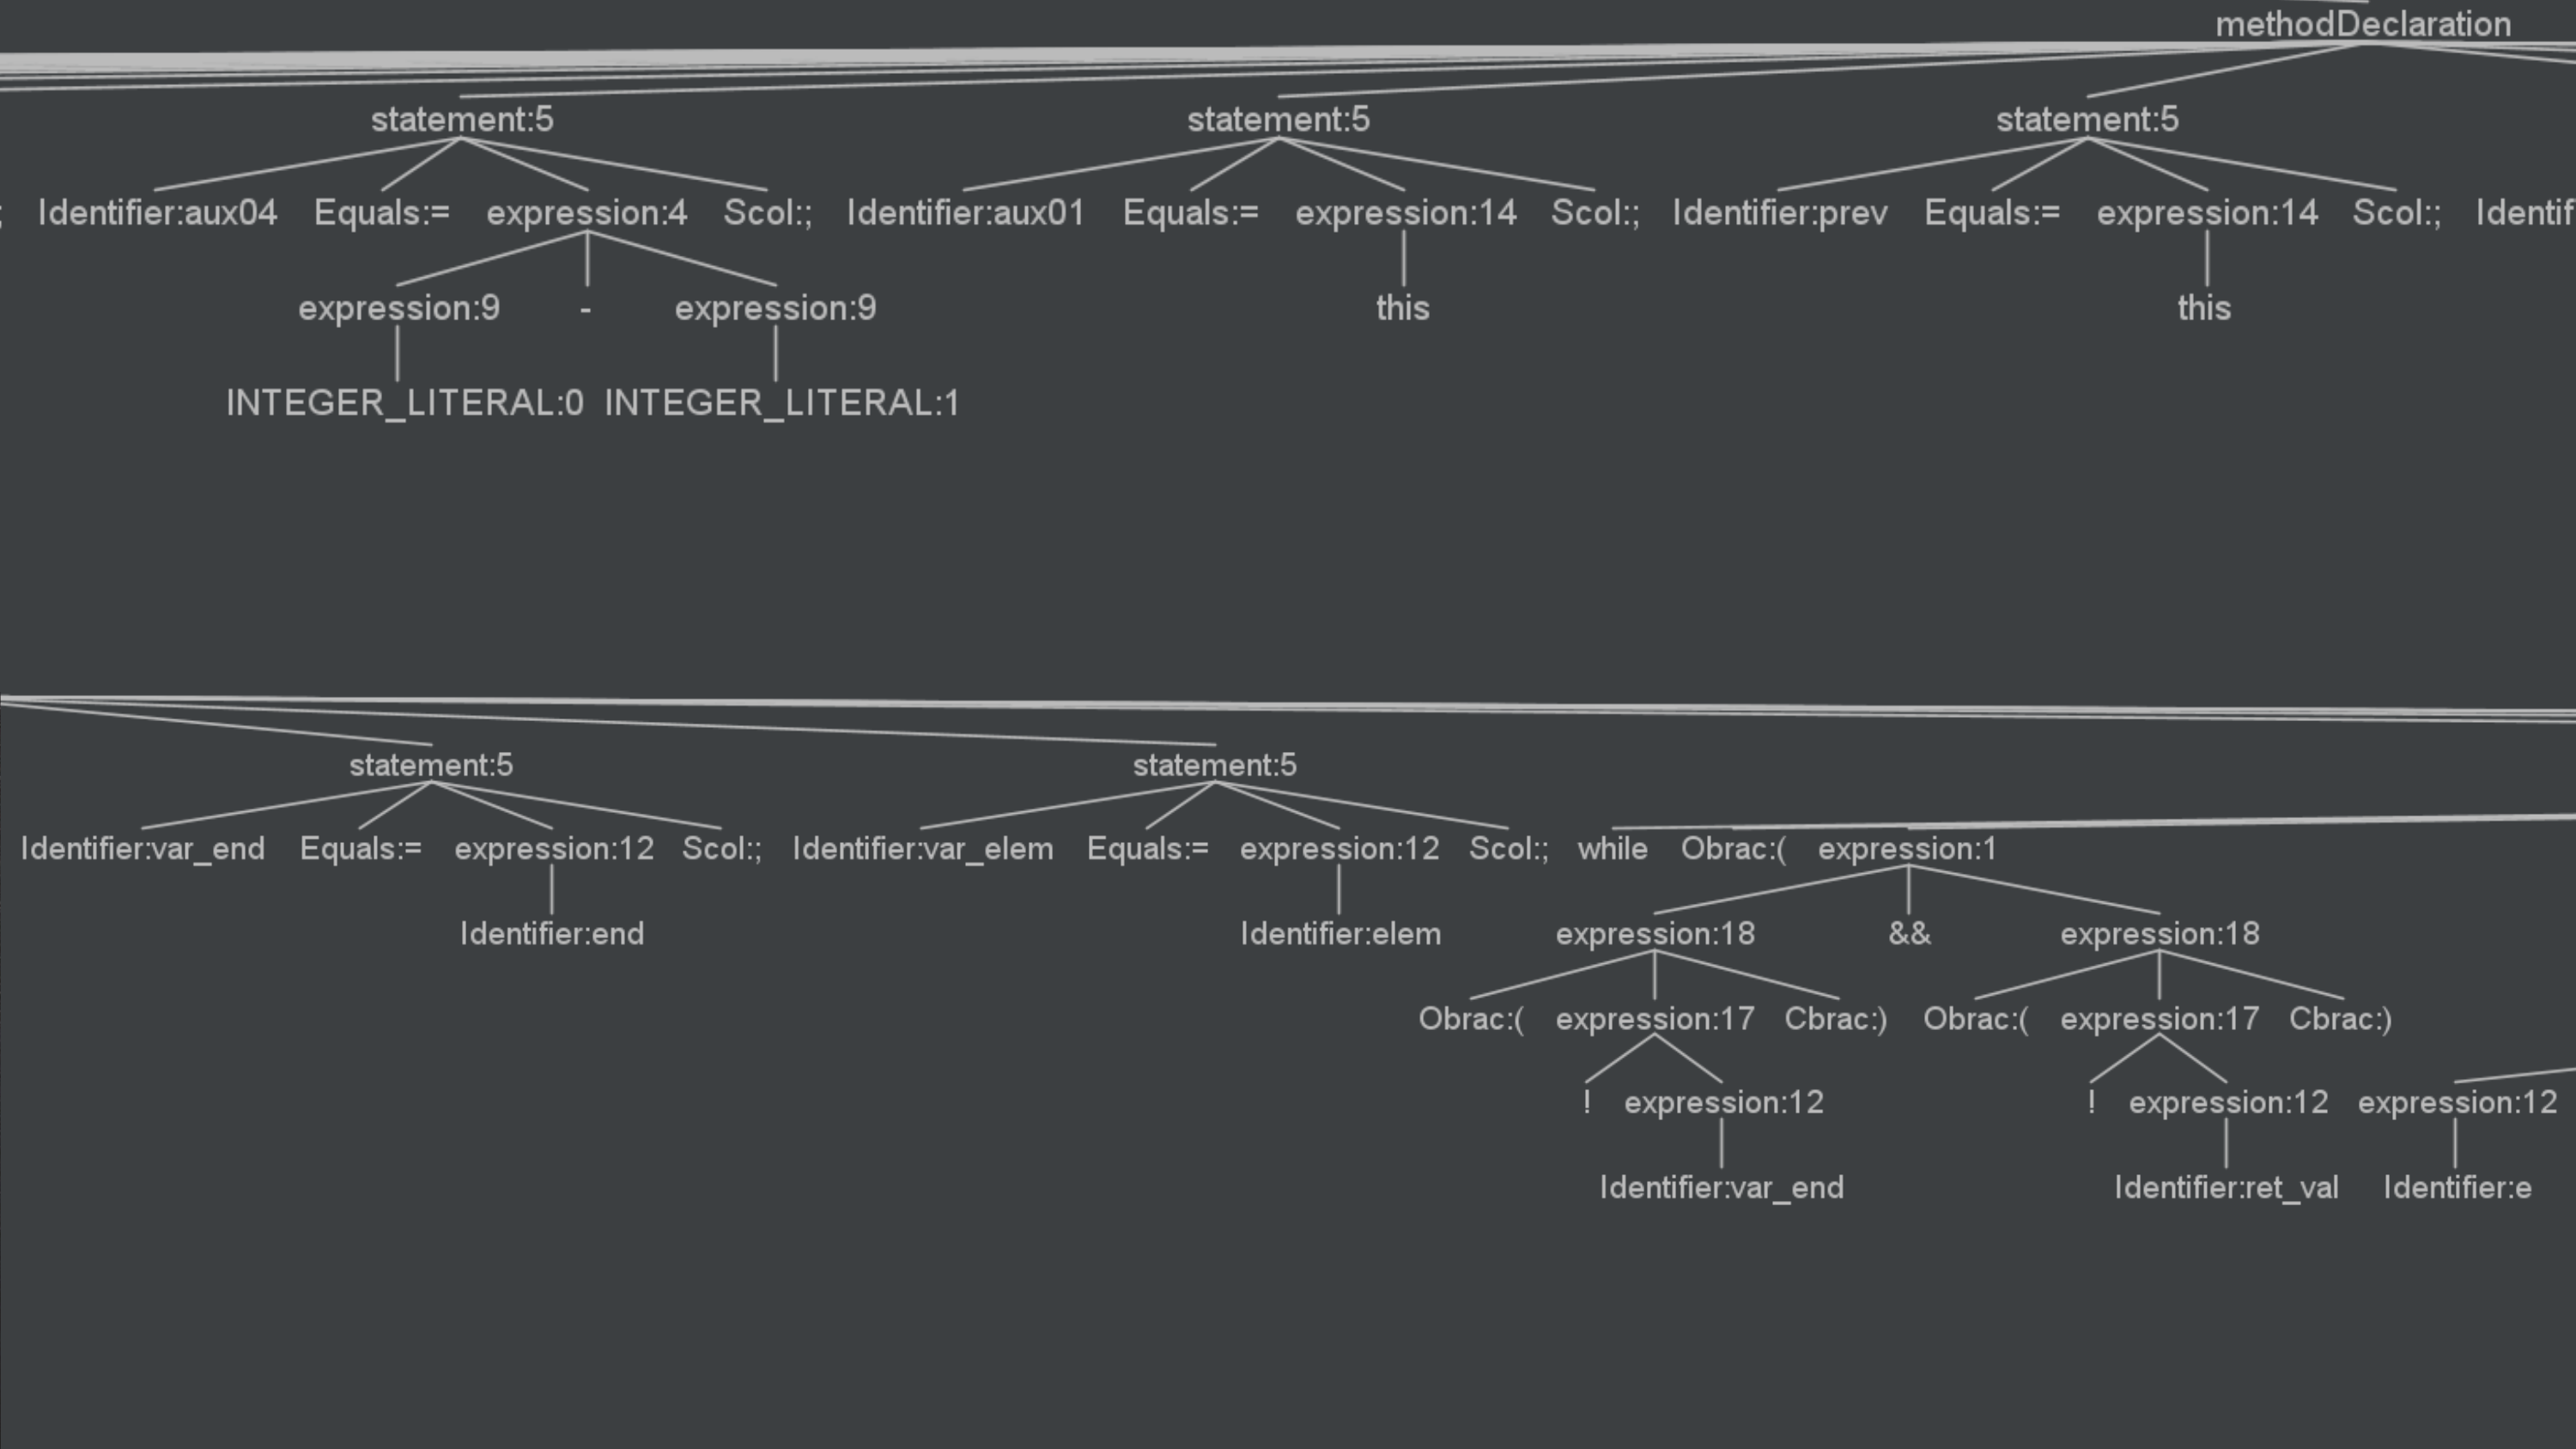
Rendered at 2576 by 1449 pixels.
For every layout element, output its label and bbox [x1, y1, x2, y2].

text_box [0, 0, 2576, 691]
text_box [0, 691, 2576, 1449]
